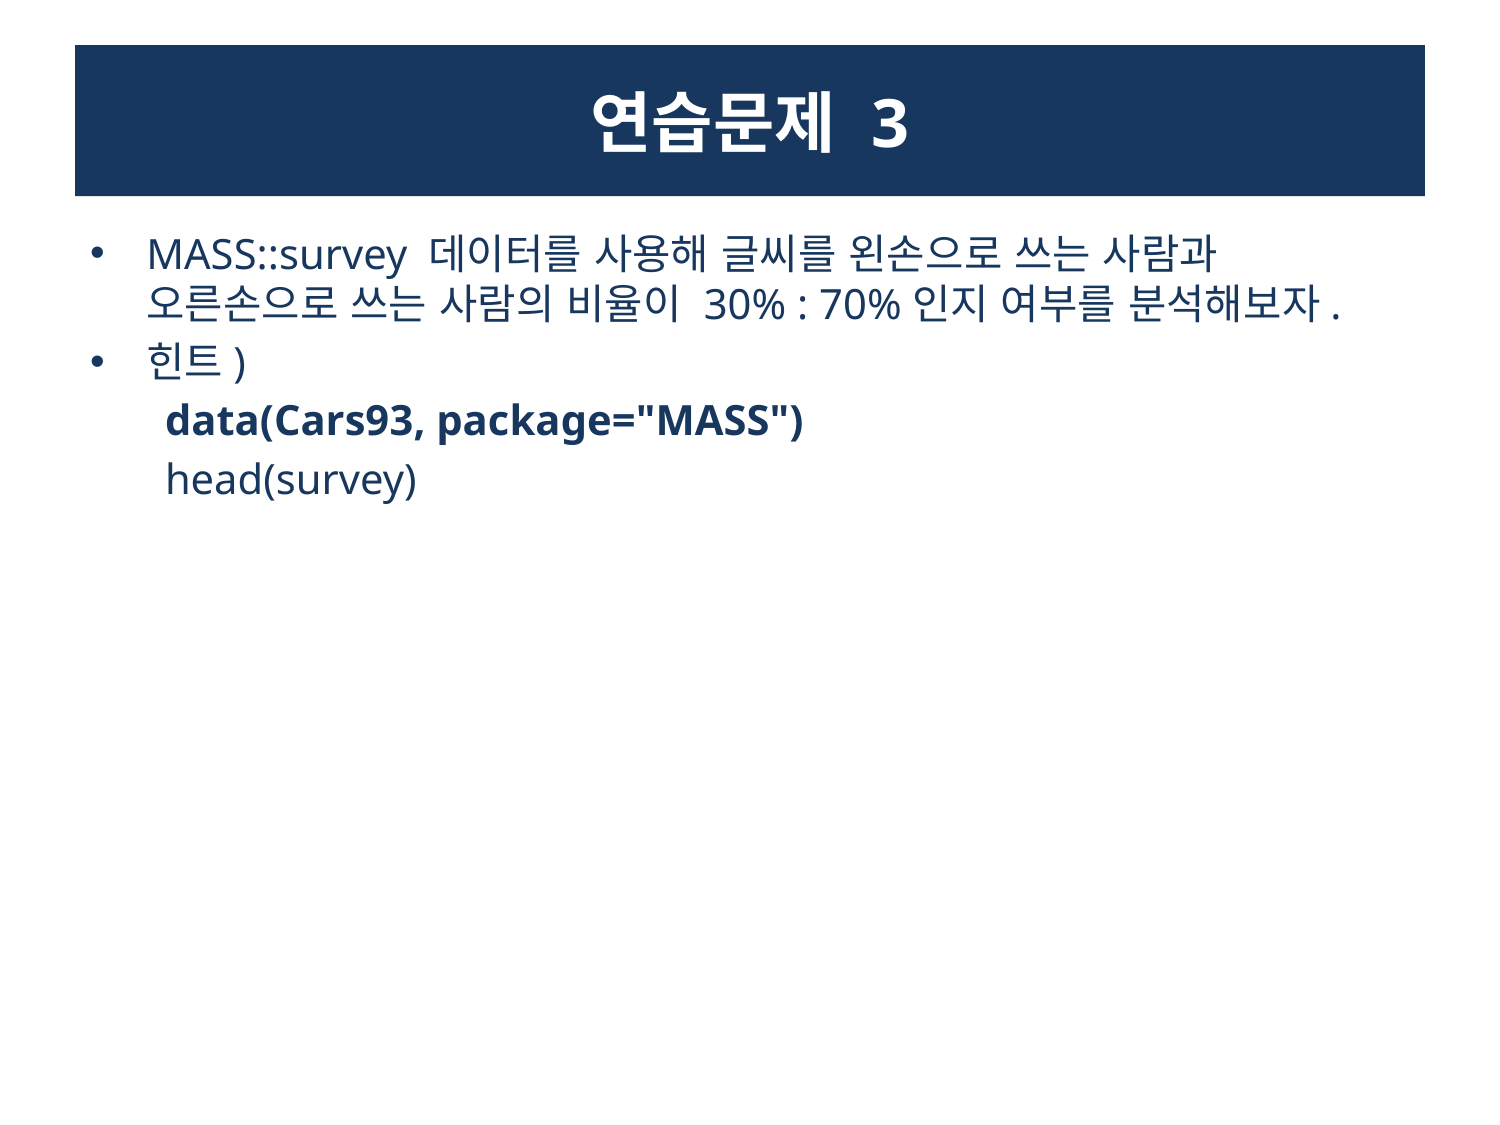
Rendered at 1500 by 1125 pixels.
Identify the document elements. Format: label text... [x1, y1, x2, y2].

list MASS::survey 데이터를 사용해 글씨를 왼손으로 쓰는 사람과 오른손으로 쓰는 사람의 비율이 30% : 70%인지 여부를 분석해보자. 힌트) data(Cars93, package="MASS") head(survey) [75, 219, 1425, 1005]
title 연습문제 3 [75, 45, 1425, 197]
